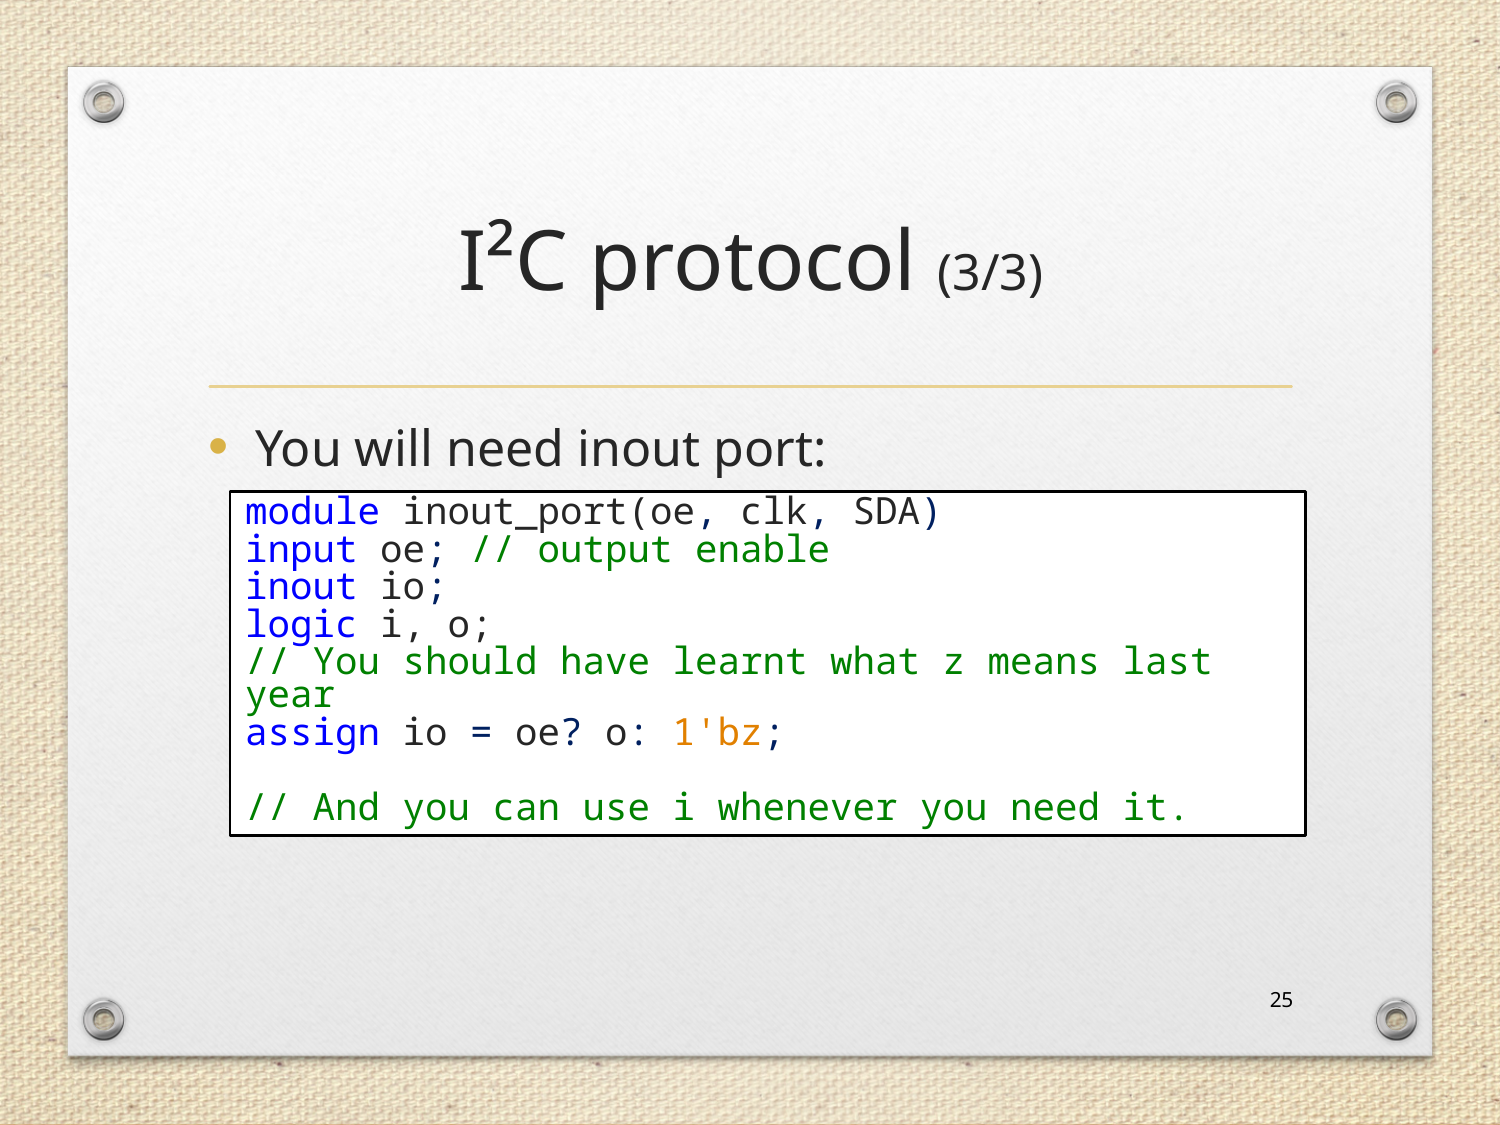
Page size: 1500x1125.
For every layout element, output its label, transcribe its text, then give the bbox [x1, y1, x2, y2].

slide_number 25 [1243, 977, 1309, 1024]
picture [0, 0, 1500, 1125]
list You will need inout port: [193, 408, 1309, 974]
text_box module inout_port(oe, clk, SDA) input oe; // output enable inout io; logic i, o; // You should have learnt what z means last year assign io = oe? o: 1'bz; // And you can use i whenever you need it. [229, 490, 1307, 837]
title I²C protocol (3/3) [193, 150, 1309, 365]
